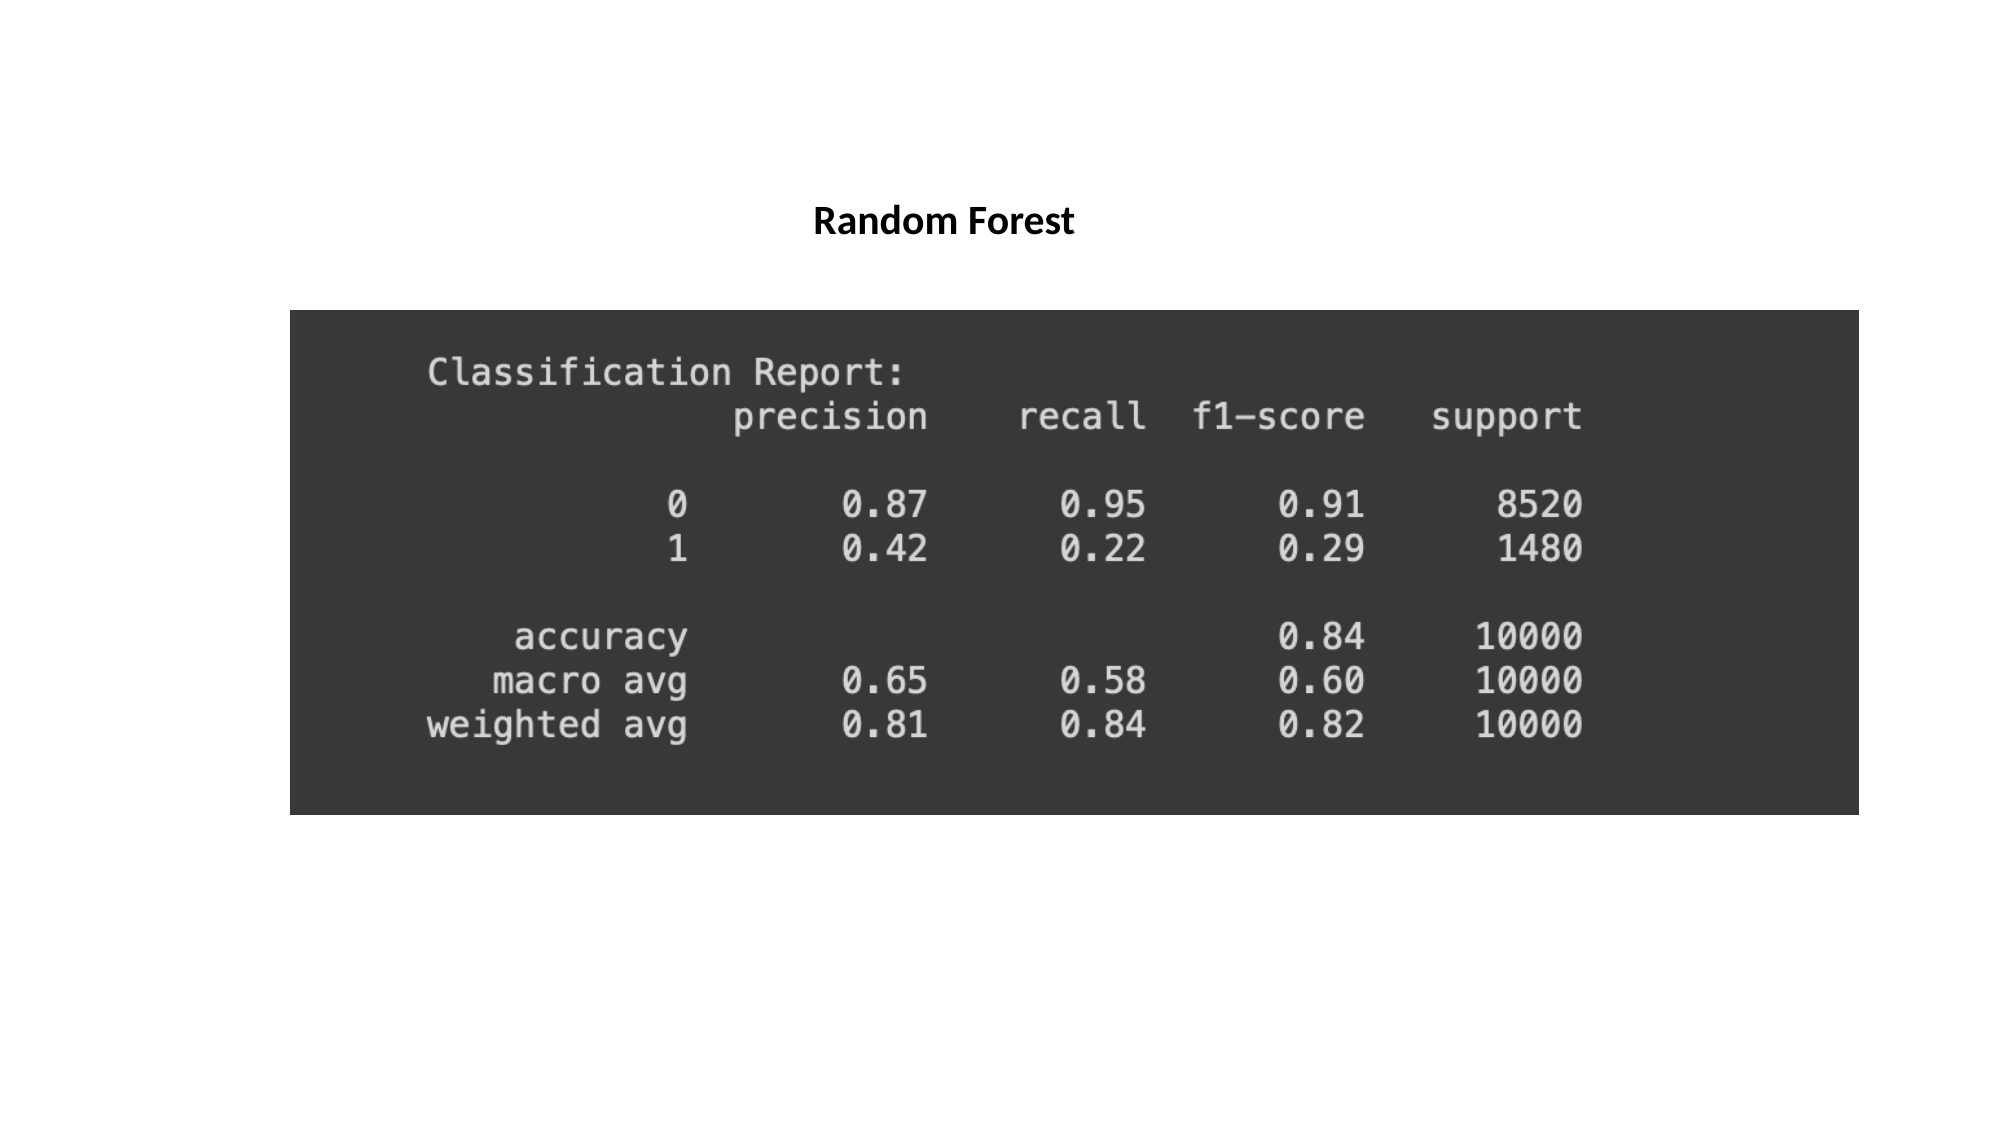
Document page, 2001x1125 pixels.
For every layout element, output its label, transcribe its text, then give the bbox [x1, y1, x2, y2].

text_box Random Forest [798, 185, 1481, 251]
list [290, 310, 1859, 815]
